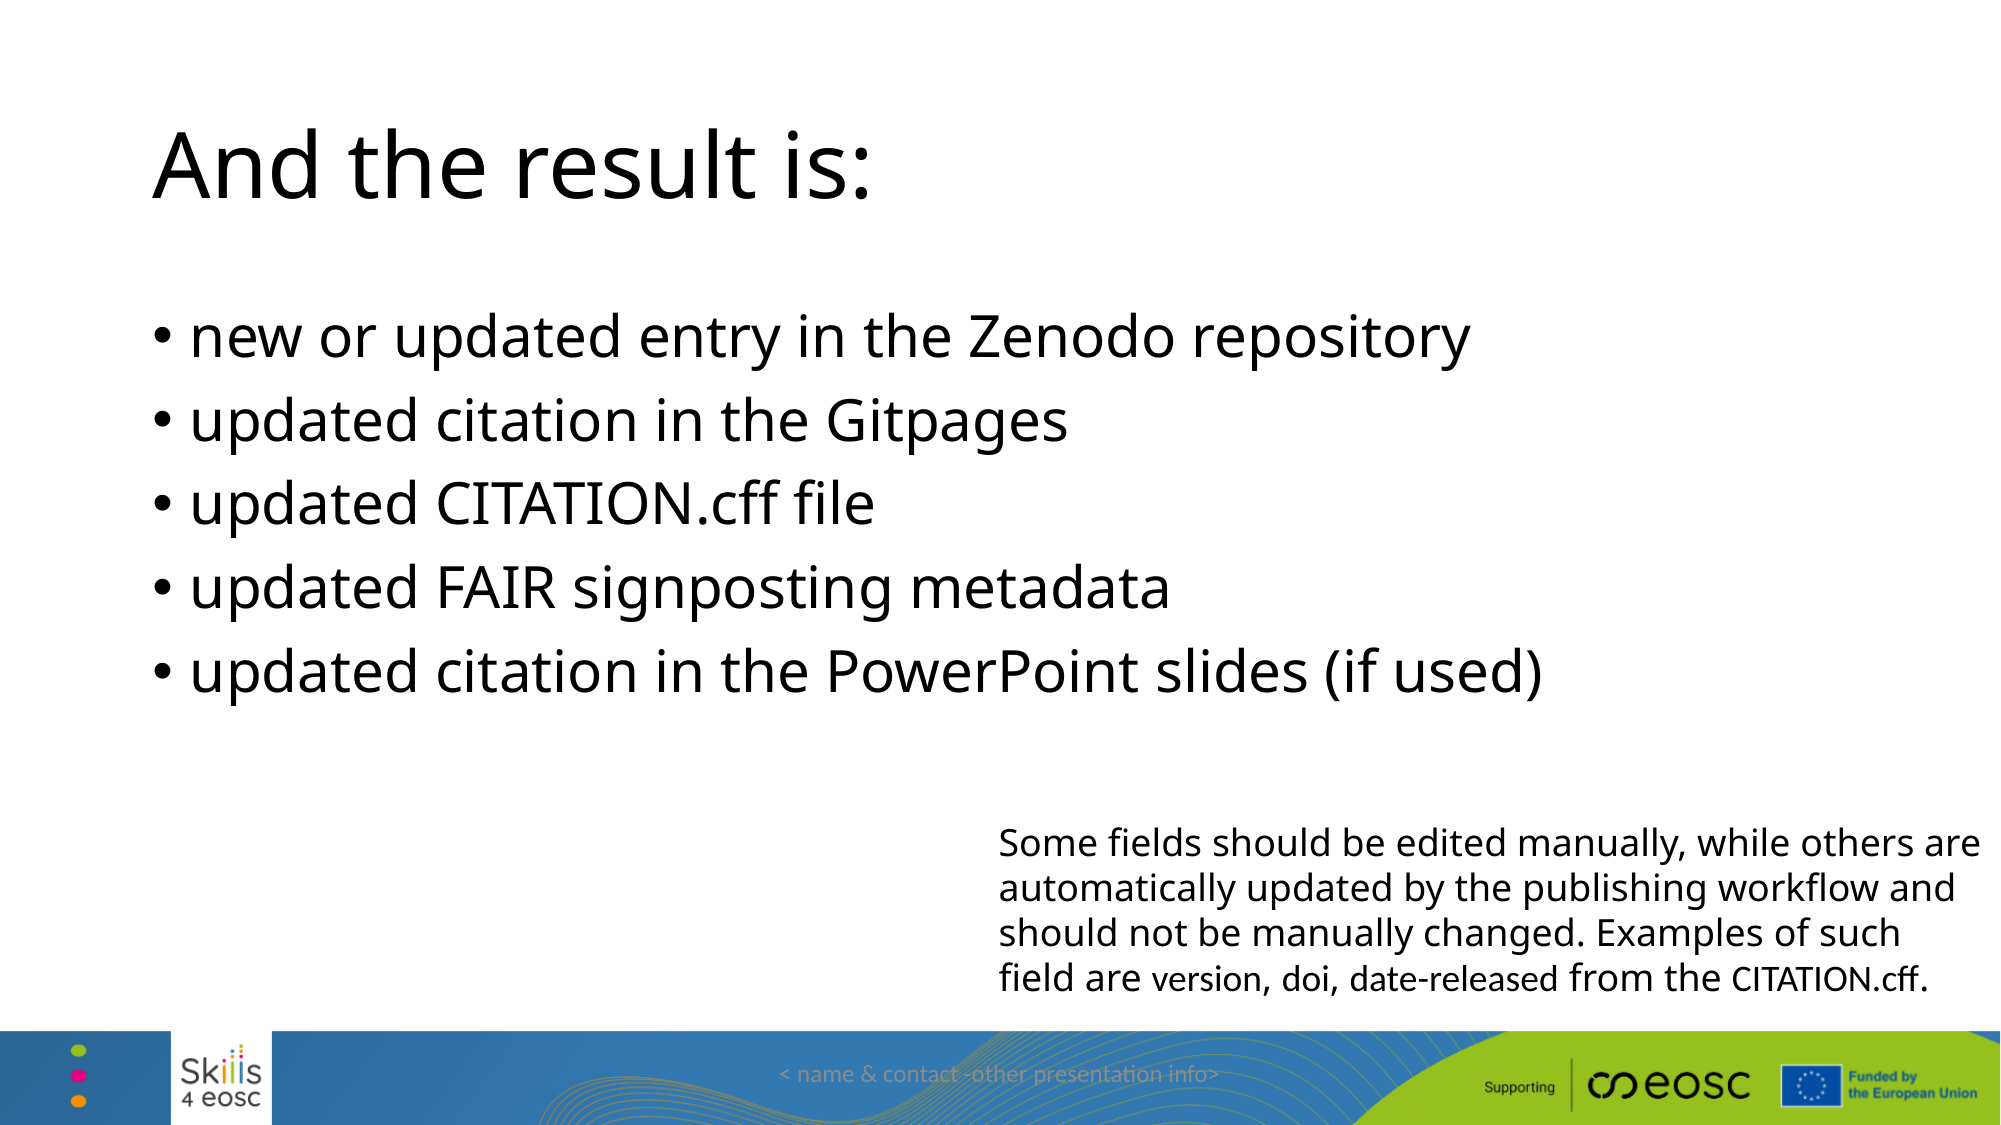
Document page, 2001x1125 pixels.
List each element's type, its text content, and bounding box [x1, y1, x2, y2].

picture [0, 0, 2001, 1125]
title And the result is: [137, 59, 1863, 278]
footer < name & contact -other presentation info> [662, 1042, 1338, 1103]
list new or updated entry in the Zenodo repository updated citation in the Gitpages updated CITATION.cff file updated FAIR signposting metadata updated citation in the PowerPoint slides (if used) [137, 299, 1863, 1014]
text_box Some fields should be edited manually, while others are automatically updated by the publishing workflow and should not be manually changed. Examples of such field are version, doi, date-released from the CITATION.cff. [983, 812, 2000, 1007]
